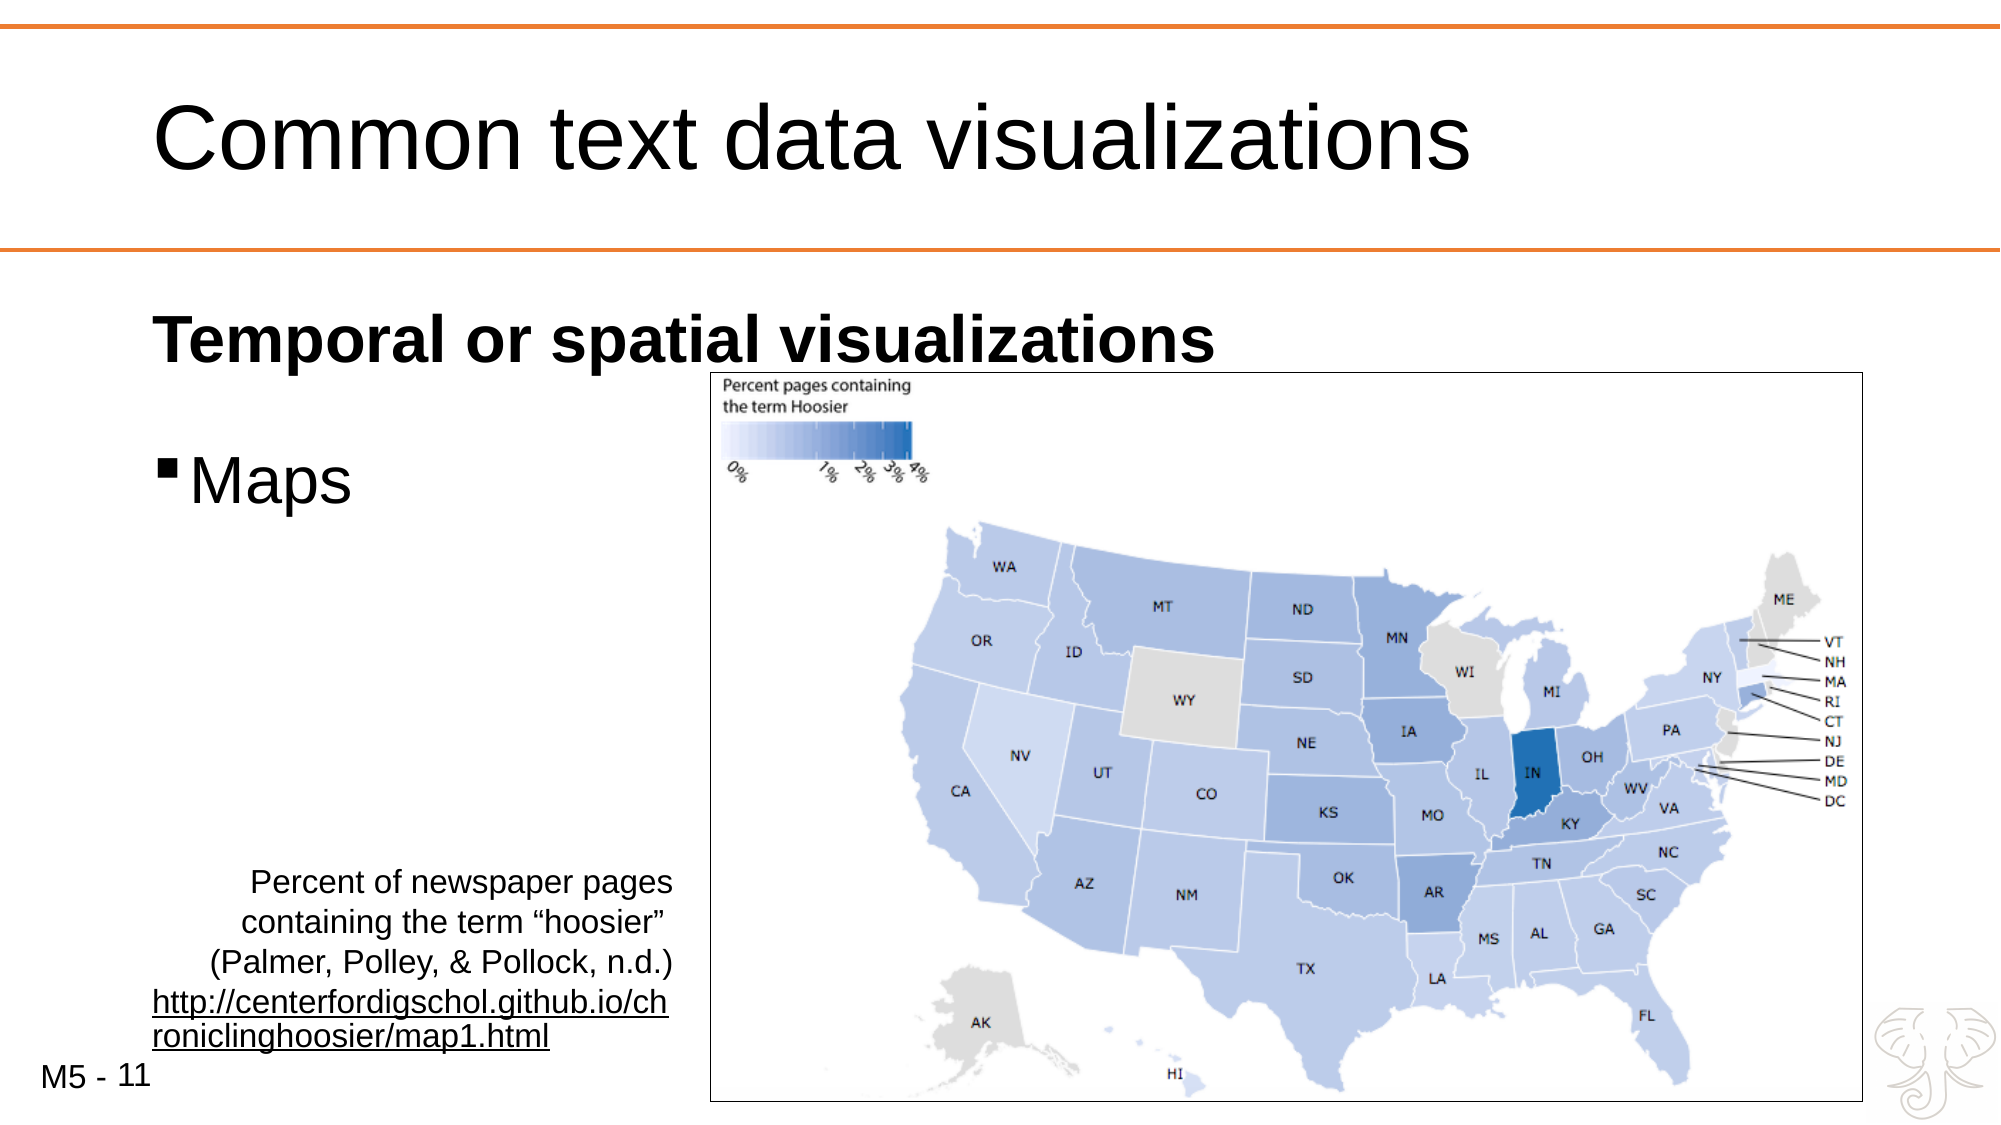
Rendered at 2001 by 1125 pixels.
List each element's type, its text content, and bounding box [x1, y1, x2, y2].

picture [710, 372, 1863, 1102]
text_box Percent of newspaper pages containing the term “hoosier” (Palmer, Polley, & Pollock, n.d.) http://centerfordigschol.github.io/chroniclinghoosier/map1.html [137, 853, 689, 1068]
slide_number 11 [101, 1043, 552, 1103]
title Common text data visualizations [137, 30, 1863, 248]
picture [1866, 1002, 1998, 1123]
list Temporal or spatial visualizations Maps [137, 248, 1863, 962]
